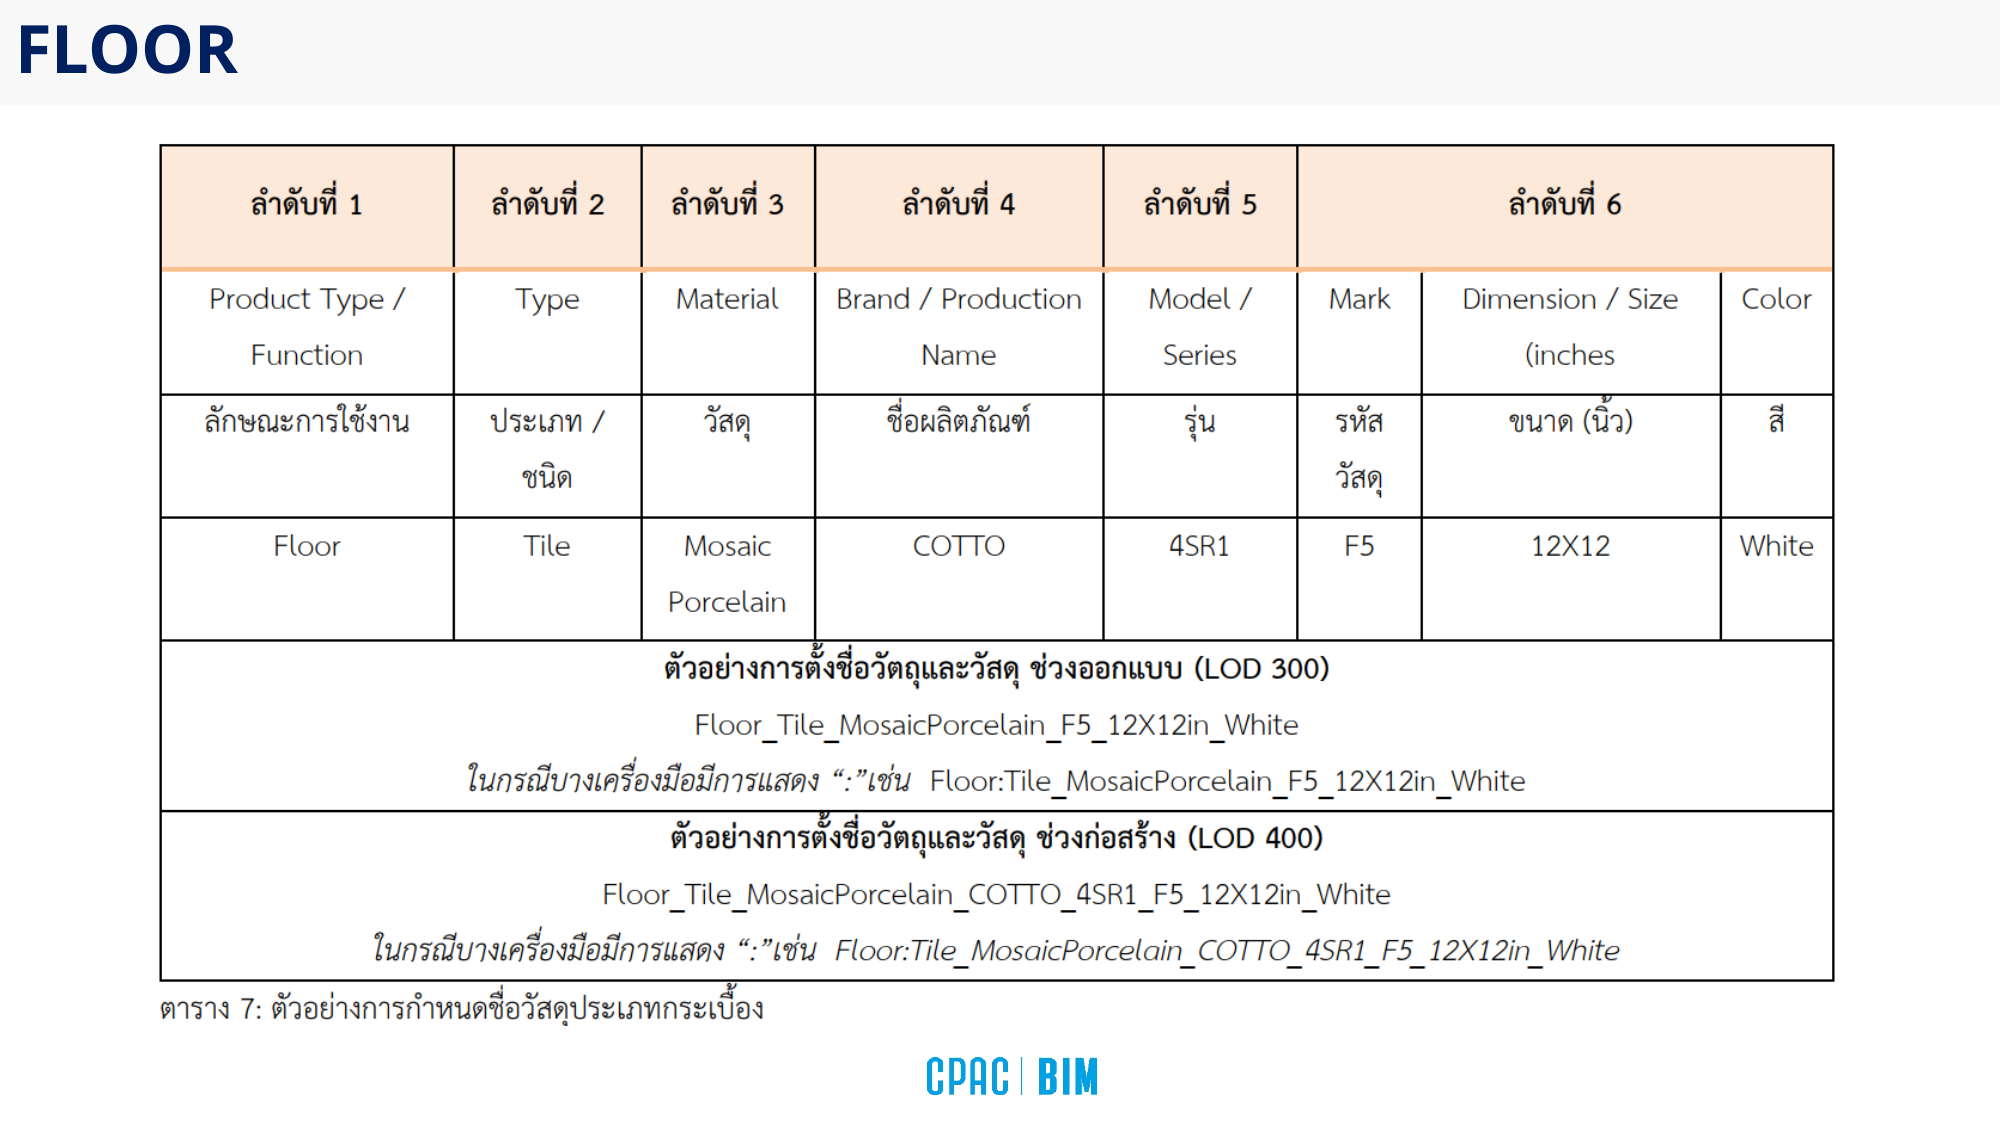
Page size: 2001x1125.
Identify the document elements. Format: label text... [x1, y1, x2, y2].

text_box FLOOR [0, 0, 2000, 105]
picture [975, 1062, 981, 1080]
picture [155, 137, 1843, 1026]
picture [954, 1062, 961, 1081]
picture [975, 1085, 981, 1095]
picture [932, 1057, 975, 1095]
picture [997, 1057, 1097, 1095]
picture [1082, 1084, 1091, 1095]
picture [981, 1057, 997, 1095]
